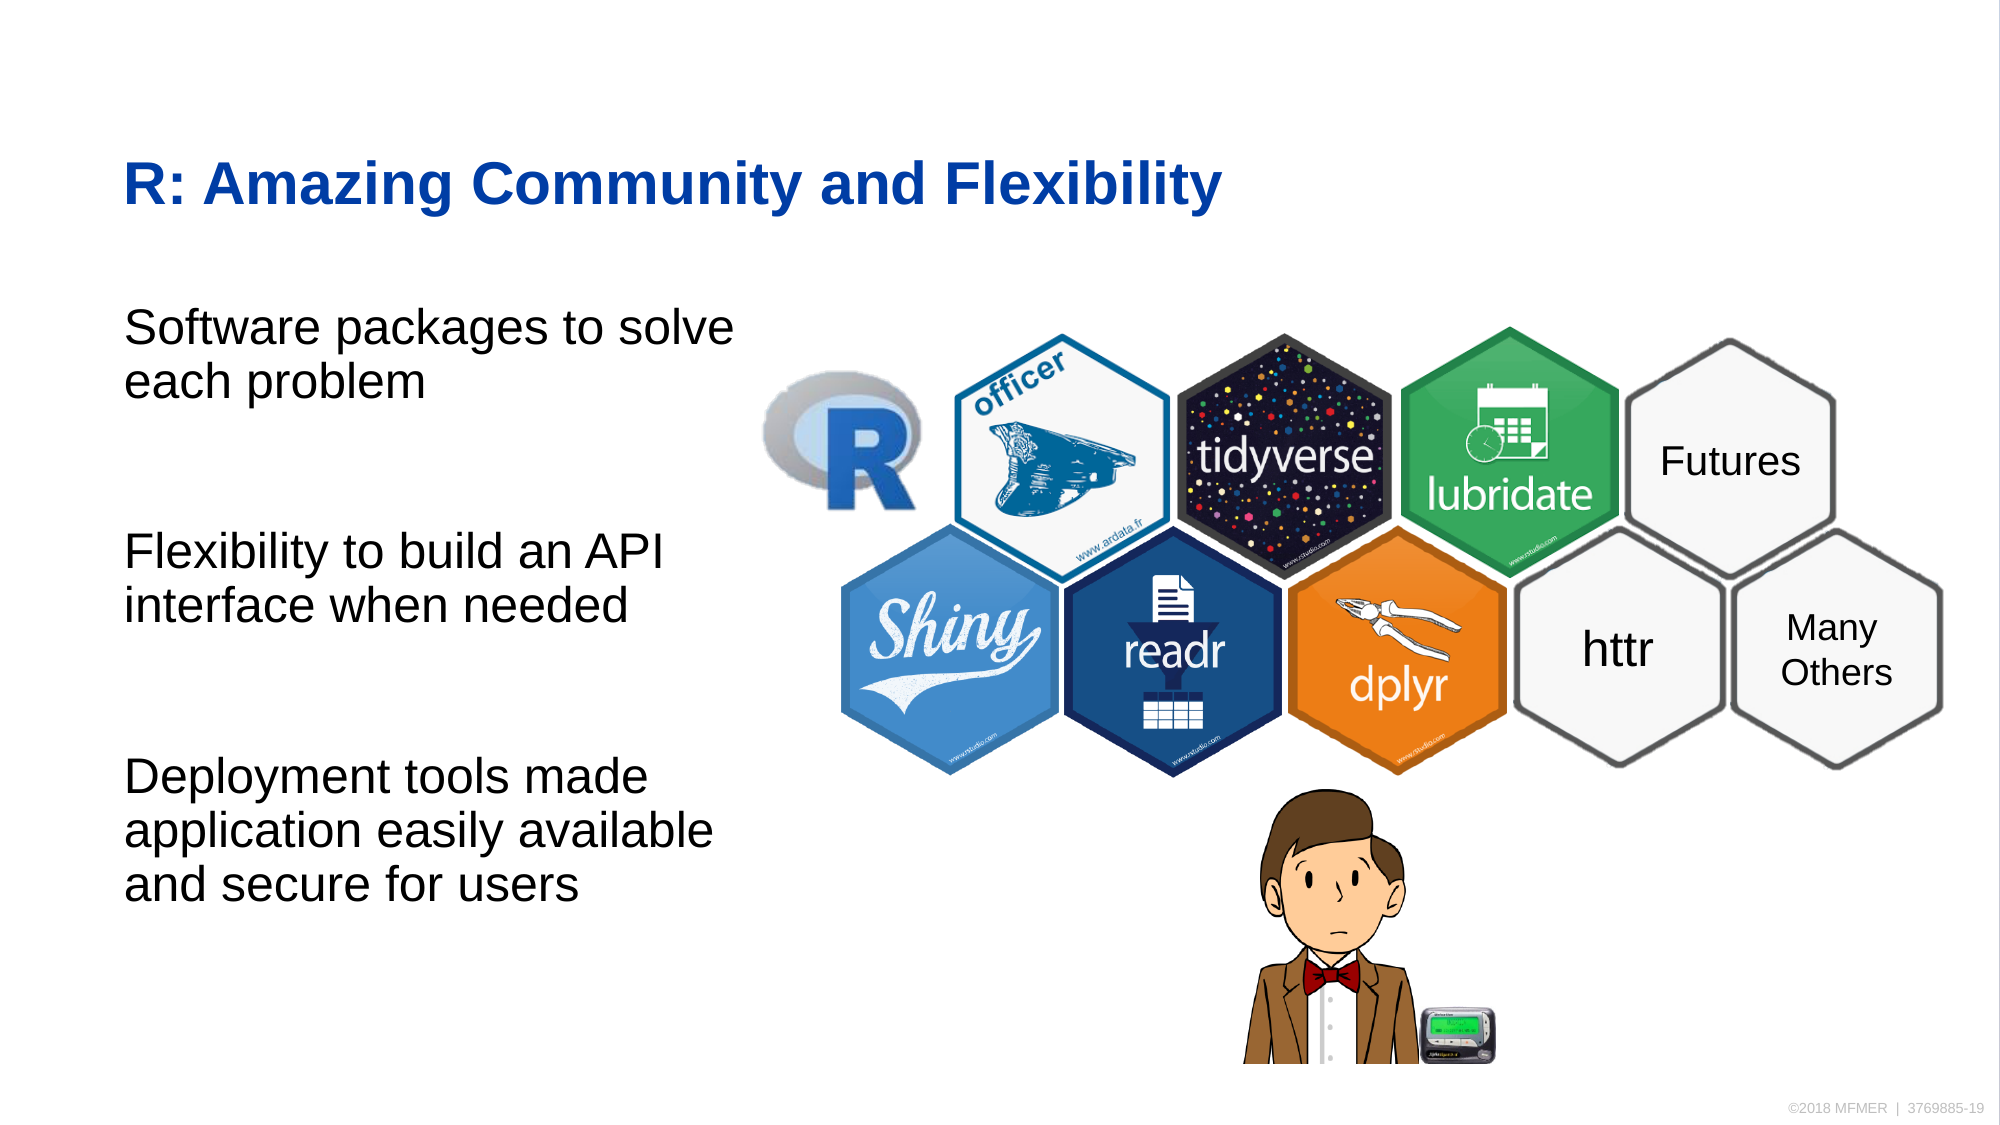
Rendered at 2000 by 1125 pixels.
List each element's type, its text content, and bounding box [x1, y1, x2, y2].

picture [1243, 789, 1496, 1064]
title R: Amazing Community and Flexibility [123, 0, 1876, 225]
picture [679, 326, 1944, 779]
list Software packages to solve each problem Flexibility to build an API interface when needed Deployment tools made application easily available and secure for users [123, 263, 807, 986]
